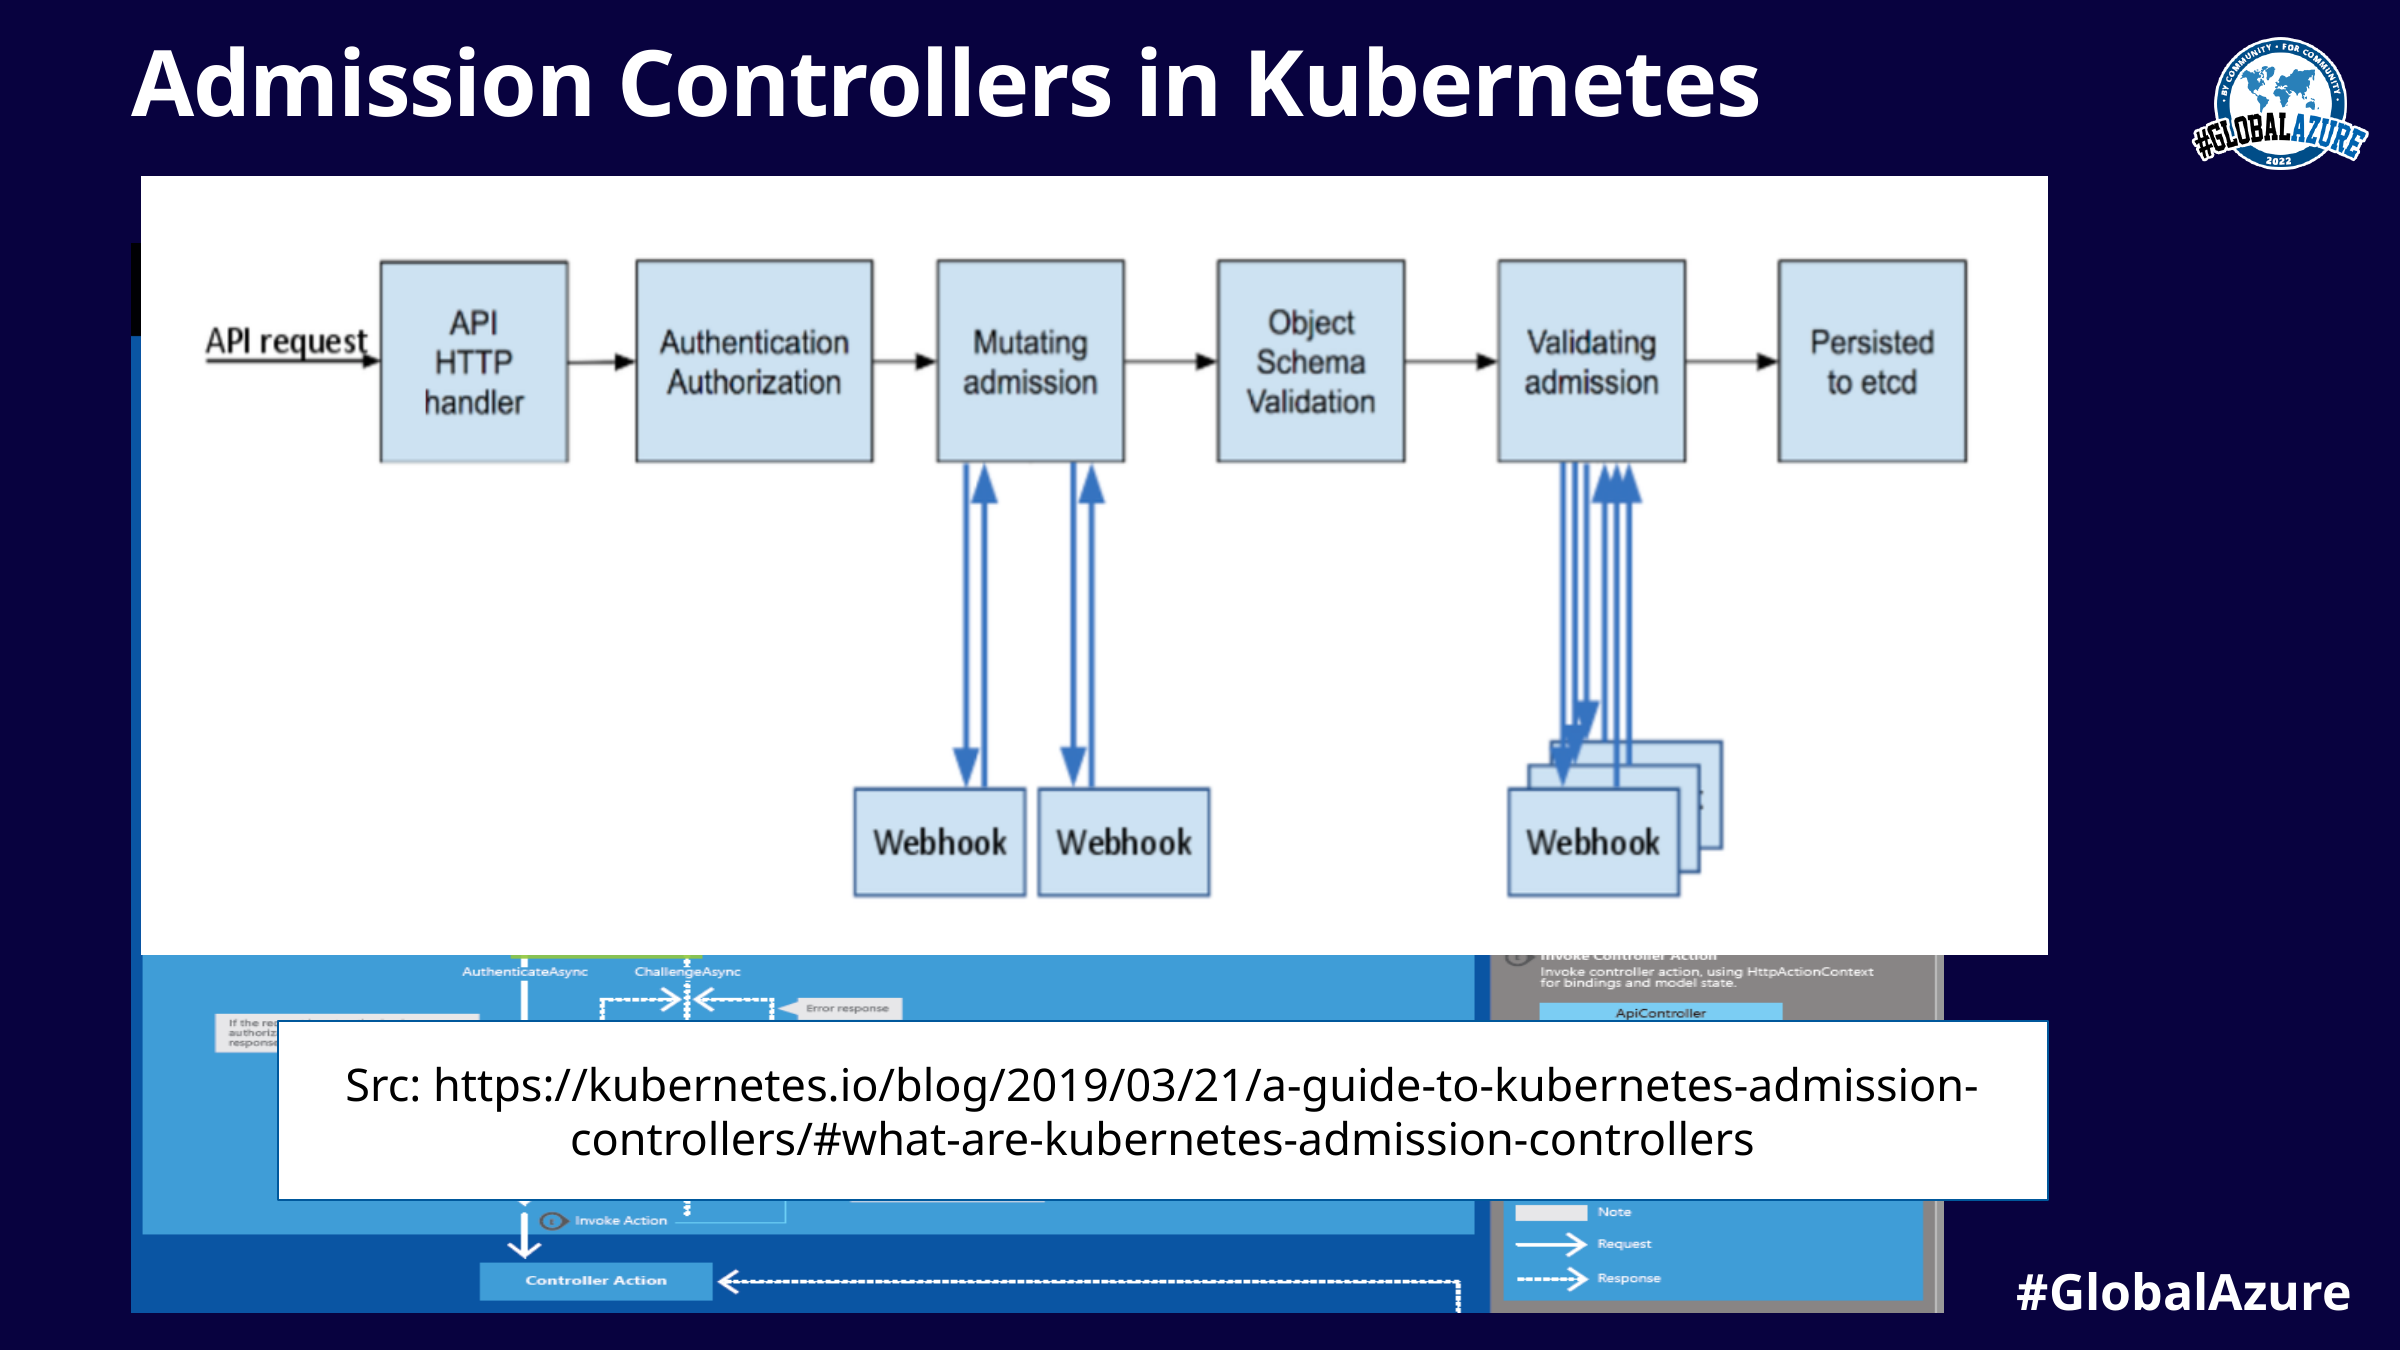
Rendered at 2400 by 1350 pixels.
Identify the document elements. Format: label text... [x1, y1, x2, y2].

title Admission Controllers in Kubernetes [131, 23, 1786, 136]
picture [2189, 34, 2371, 175]
text_box Src: https://kubernetes.io/blog/2019/03/21/a-guide-to-kubernetes-admission-controllers/#what-are-kubernetes-admission-controllers [1945, 1020, 2049, 1201]
picture [141, 175, 2049, 955]
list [130, 242, 1945, 1313]
